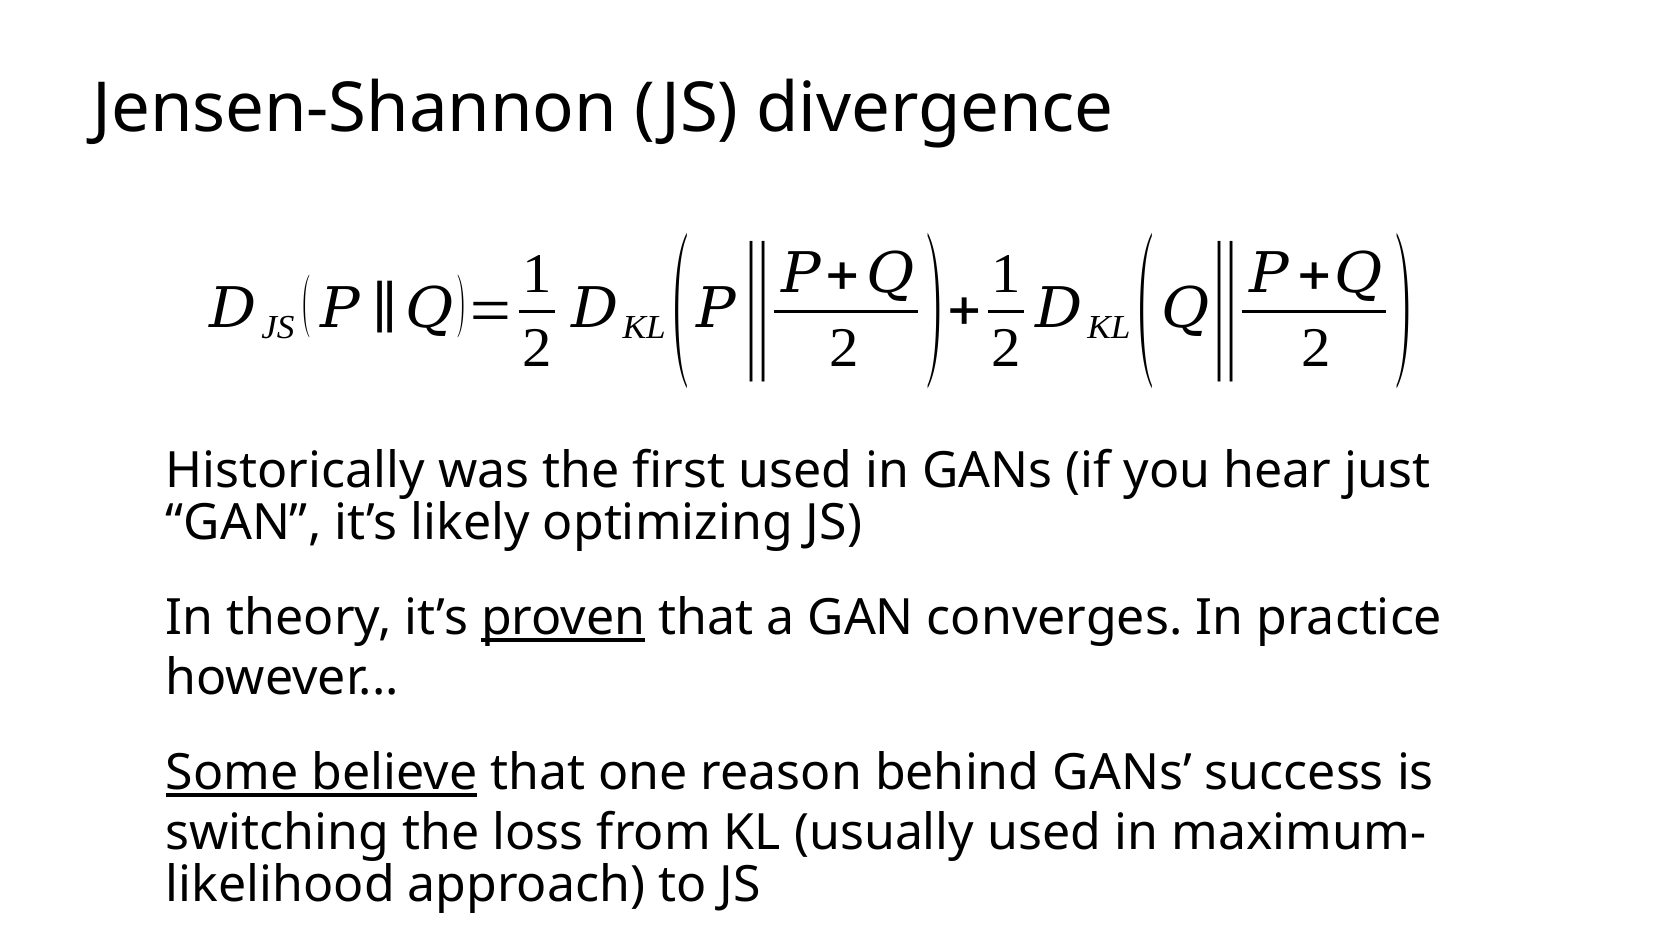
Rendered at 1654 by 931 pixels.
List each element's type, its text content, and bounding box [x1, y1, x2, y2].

title Jensen-Shannon (JS) divergence [77, 51, 1579, 222]
list Historically was the first used in GANs (if you hear just “GAN”, it’s likely optimizing JS) In theory, it’s proven that a GAN converges. In practice however... Some believe that one reason behind GANs’ success is switching the loss from KL (usually used in maximum-likelihood approach) to JS [165, 466, 1562, 891]
